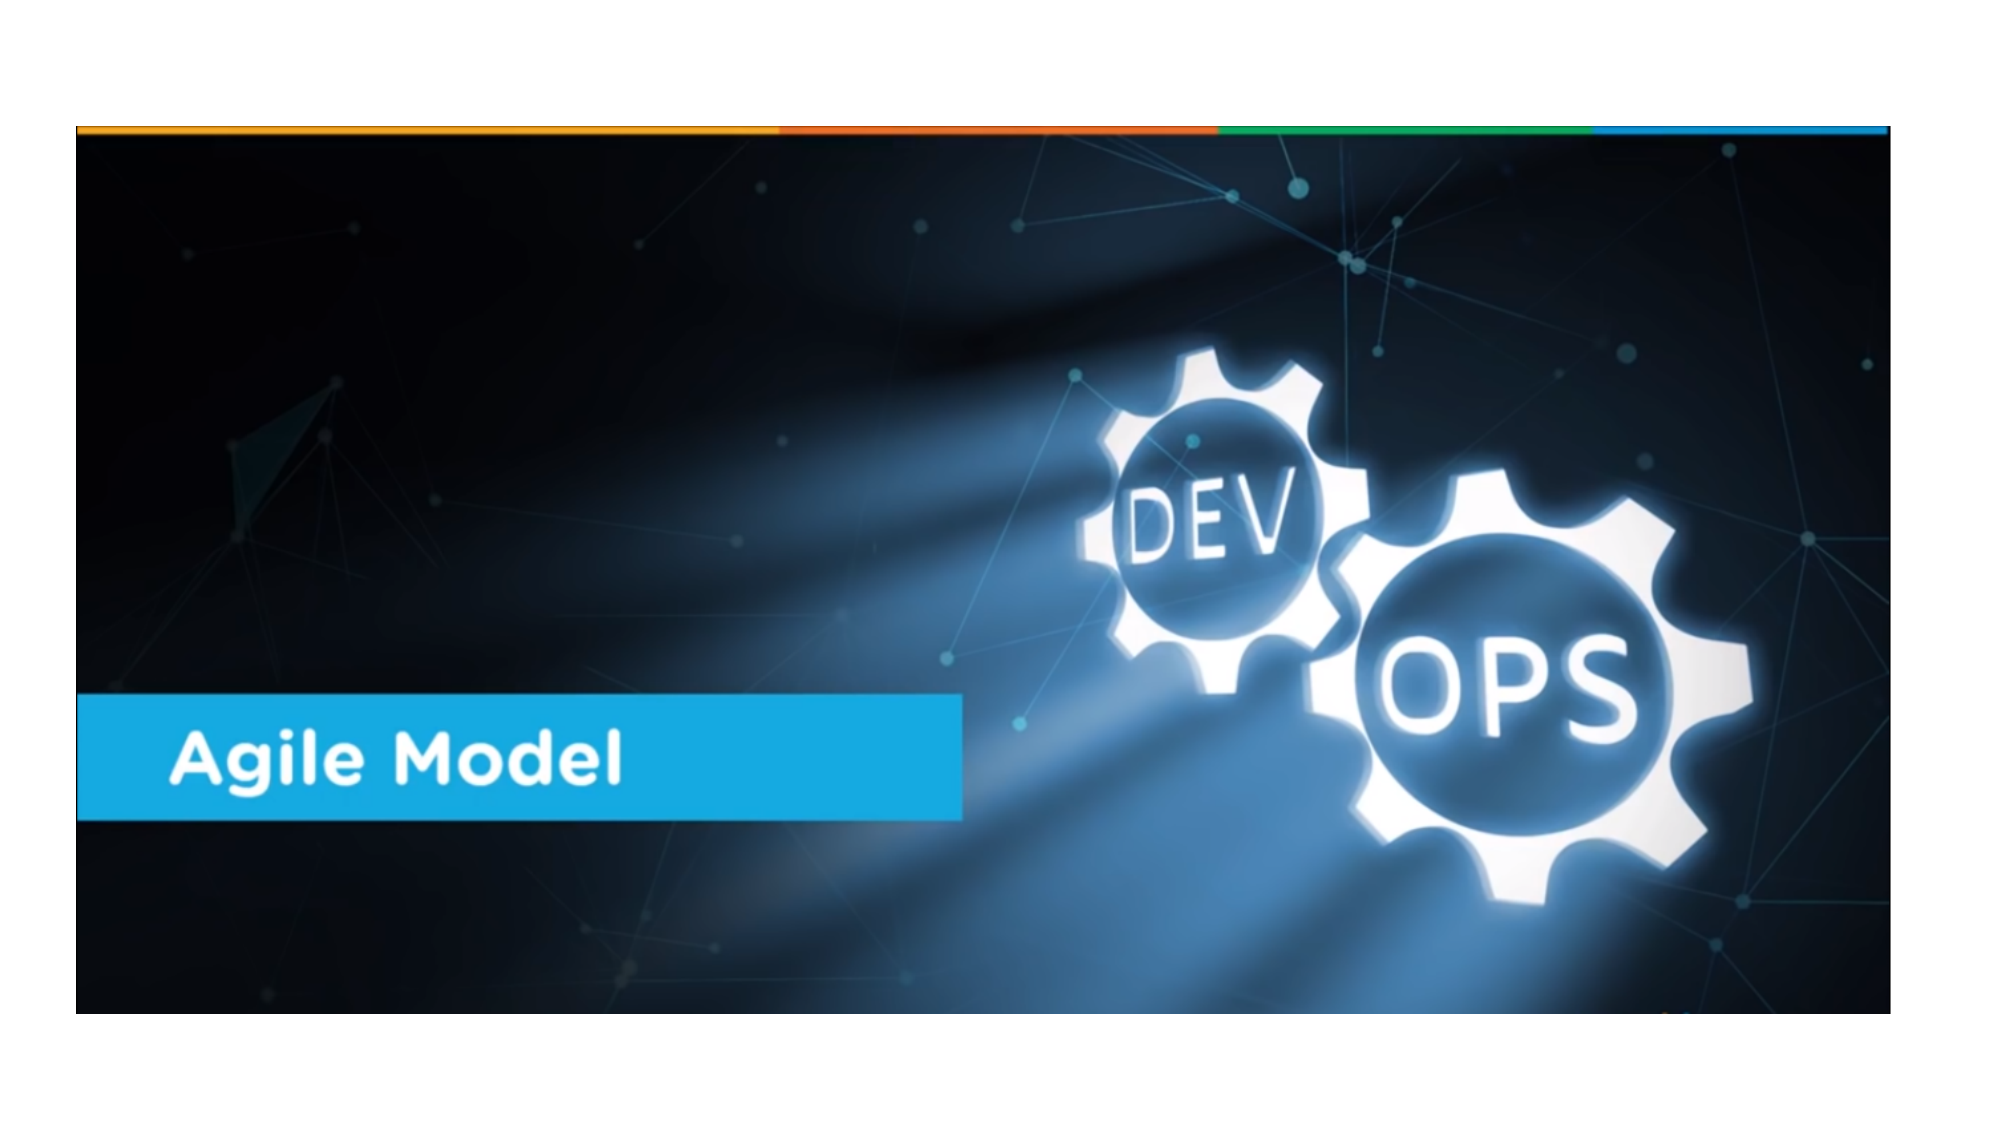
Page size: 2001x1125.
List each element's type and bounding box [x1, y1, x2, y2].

list [76, 126, 1904, 1014]
